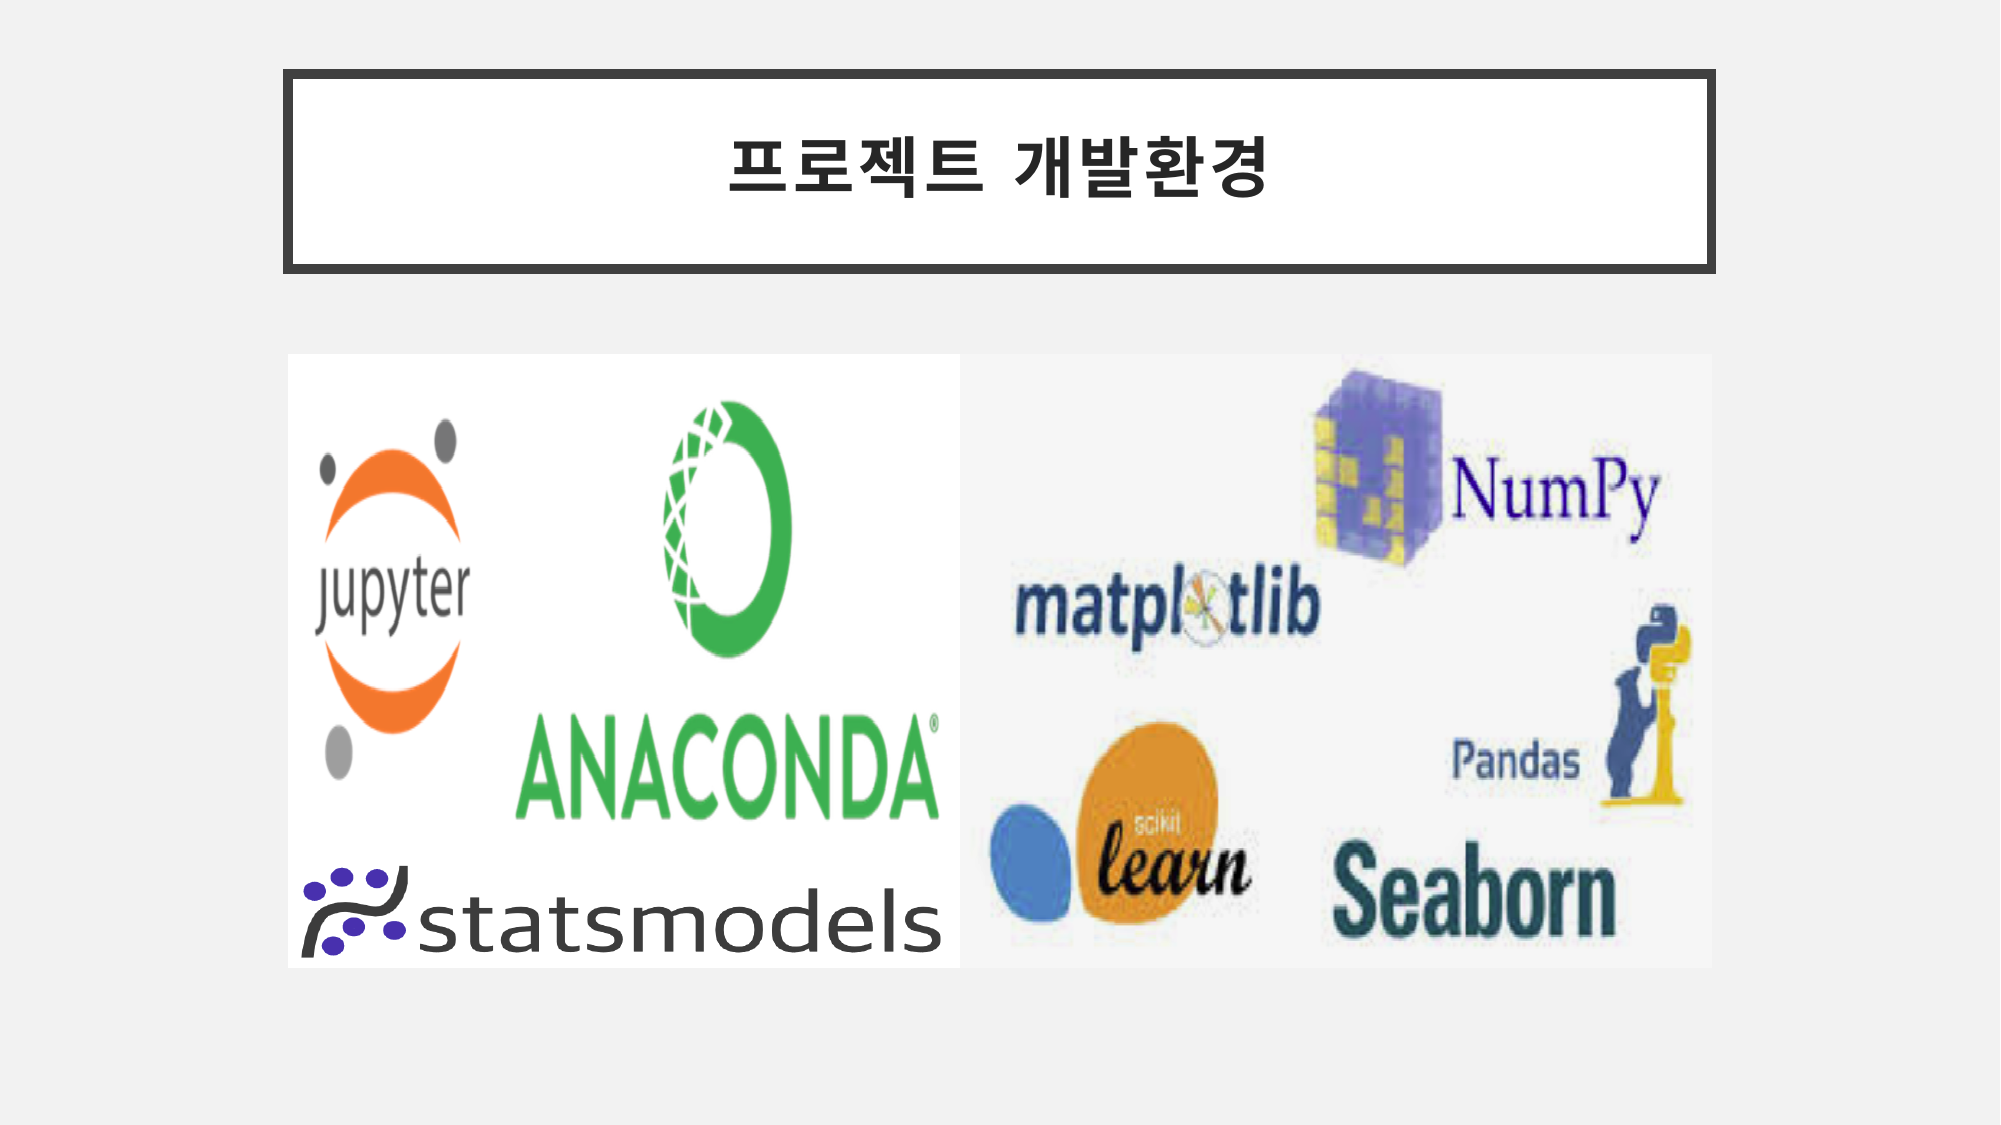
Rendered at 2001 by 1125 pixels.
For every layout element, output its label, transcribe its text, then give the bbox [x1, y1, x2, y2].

picture [287, 354, 960, 968]
text_box 프로젝트 개발환경 [288, 73, 1712, 269]
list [960, 354, 1712, 968]
